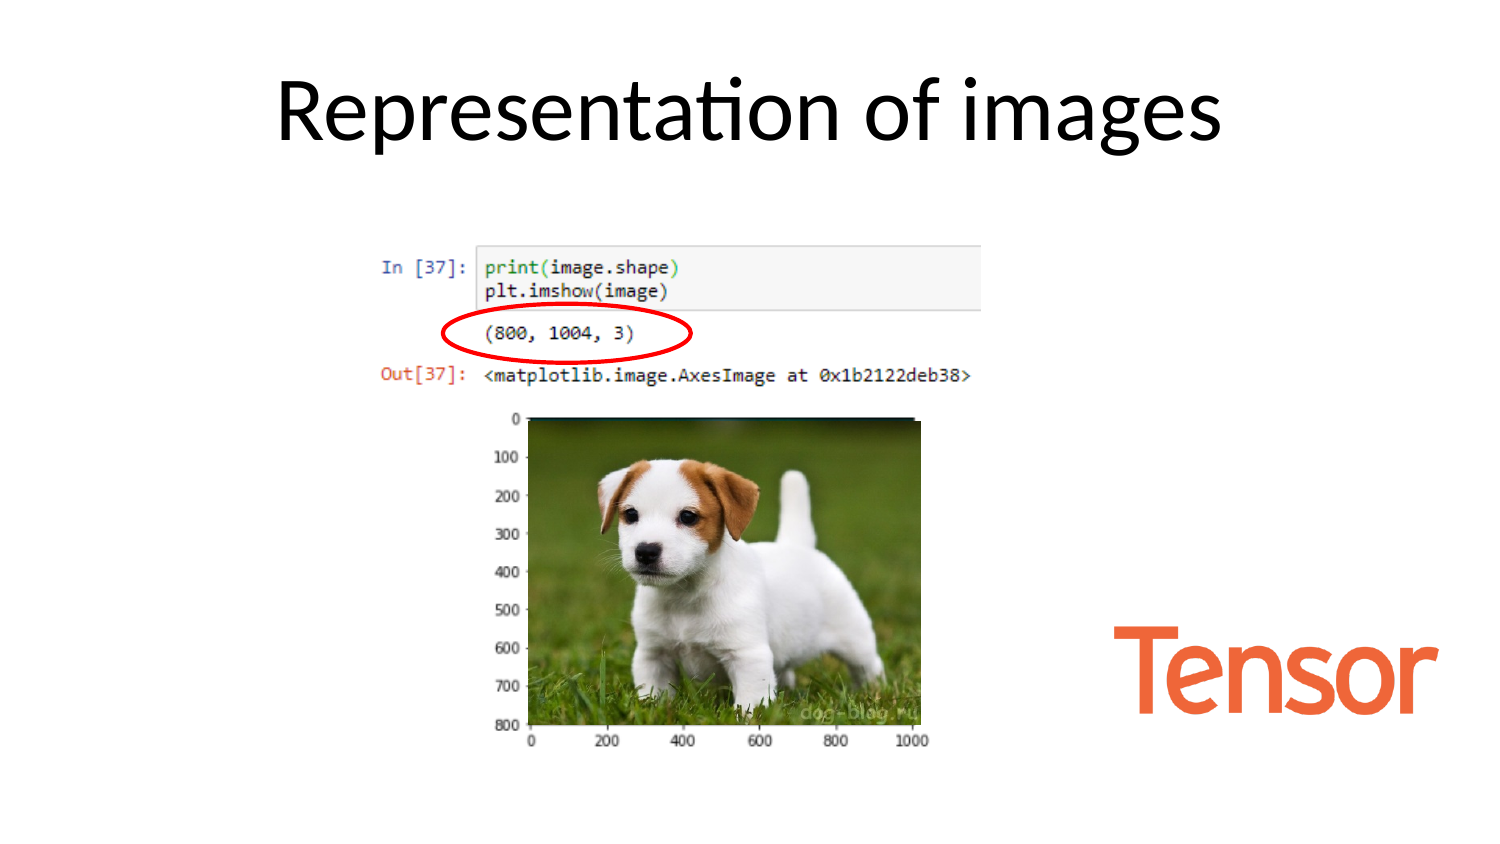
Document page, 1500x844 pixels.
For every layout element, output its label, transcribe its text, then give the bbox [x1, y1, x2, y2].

title Representation of images [75, 33, 1425, 175]
picture [353, 244, 981, 767]
picture [1104, 611, 1442, 726]
